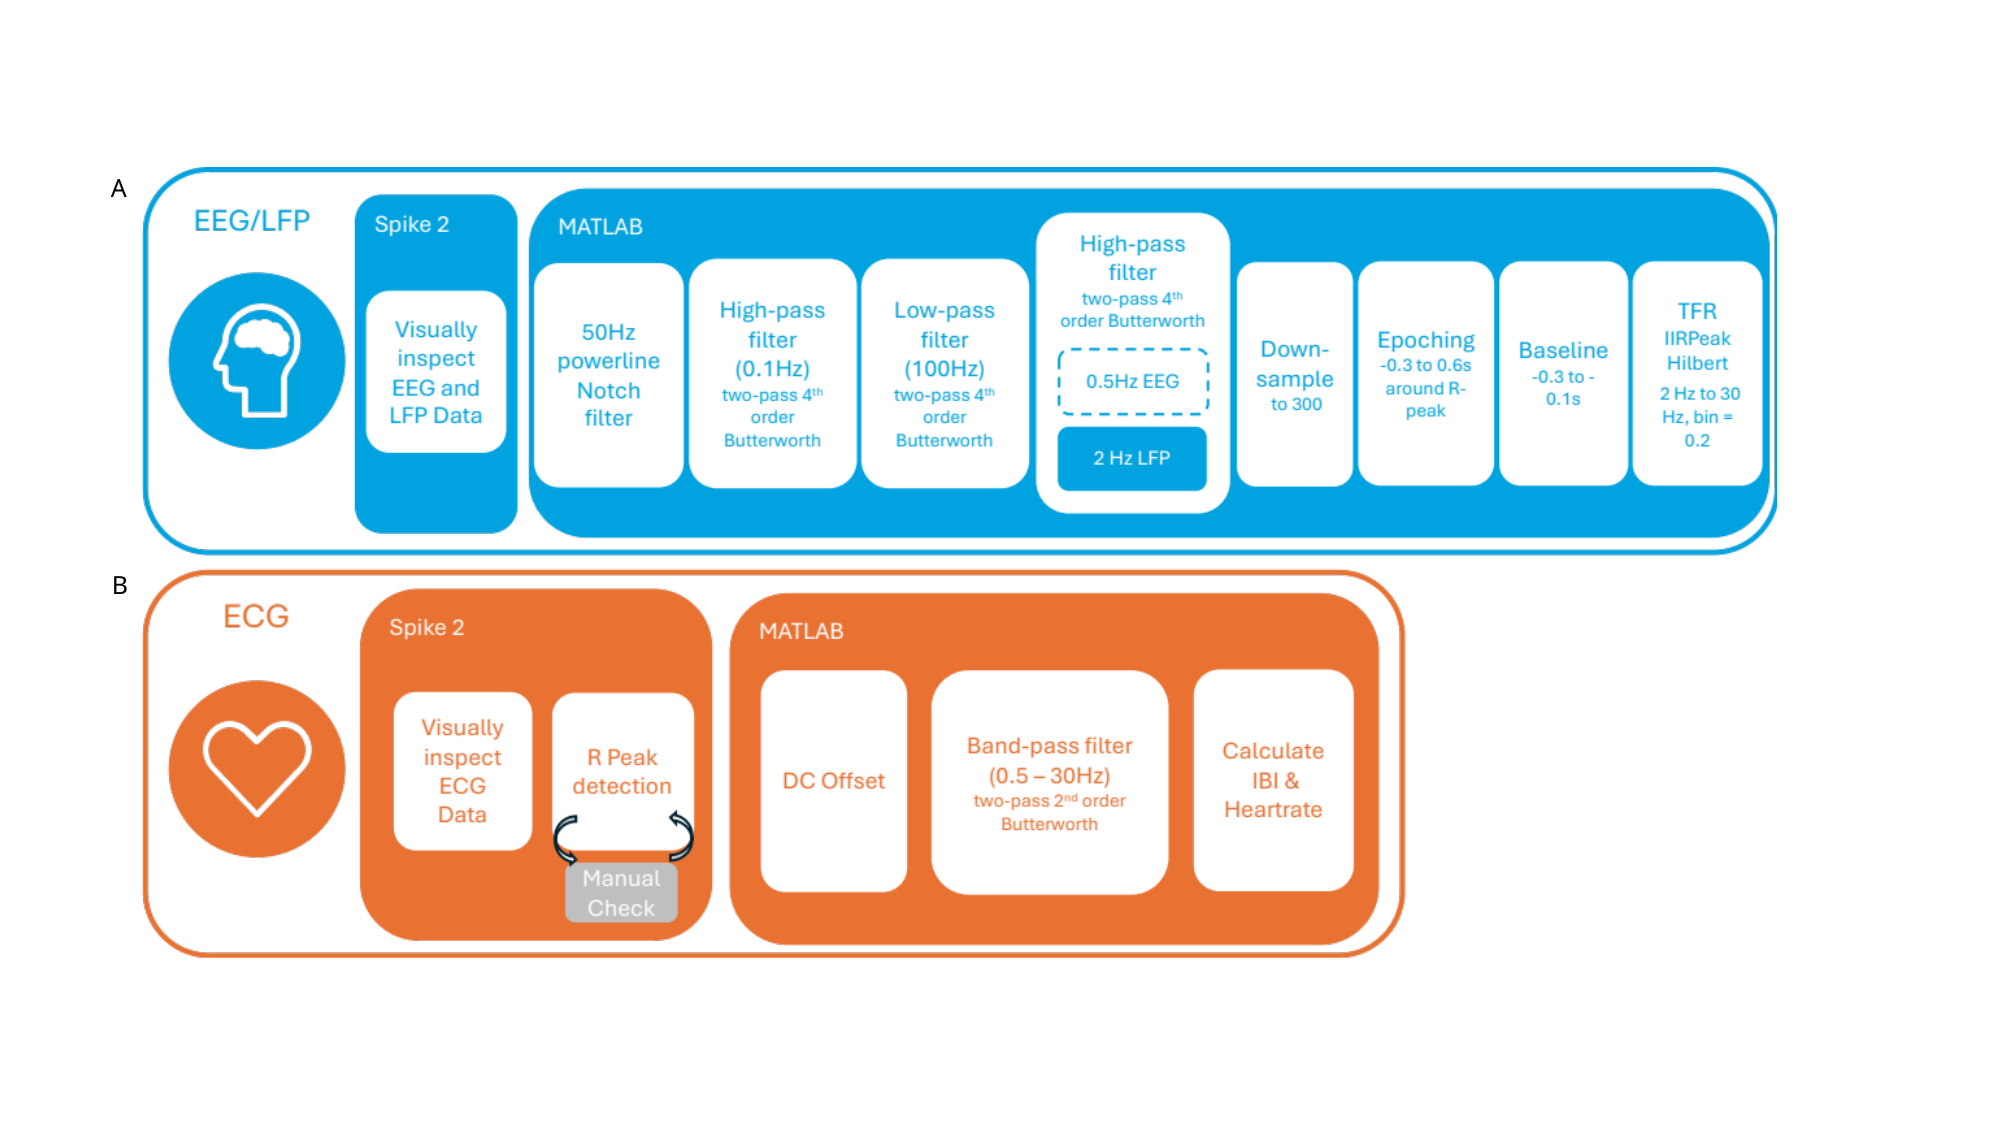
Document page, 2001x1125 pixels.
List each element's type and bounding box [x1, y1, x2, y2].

text_box [95, 165, 1777, 958]
